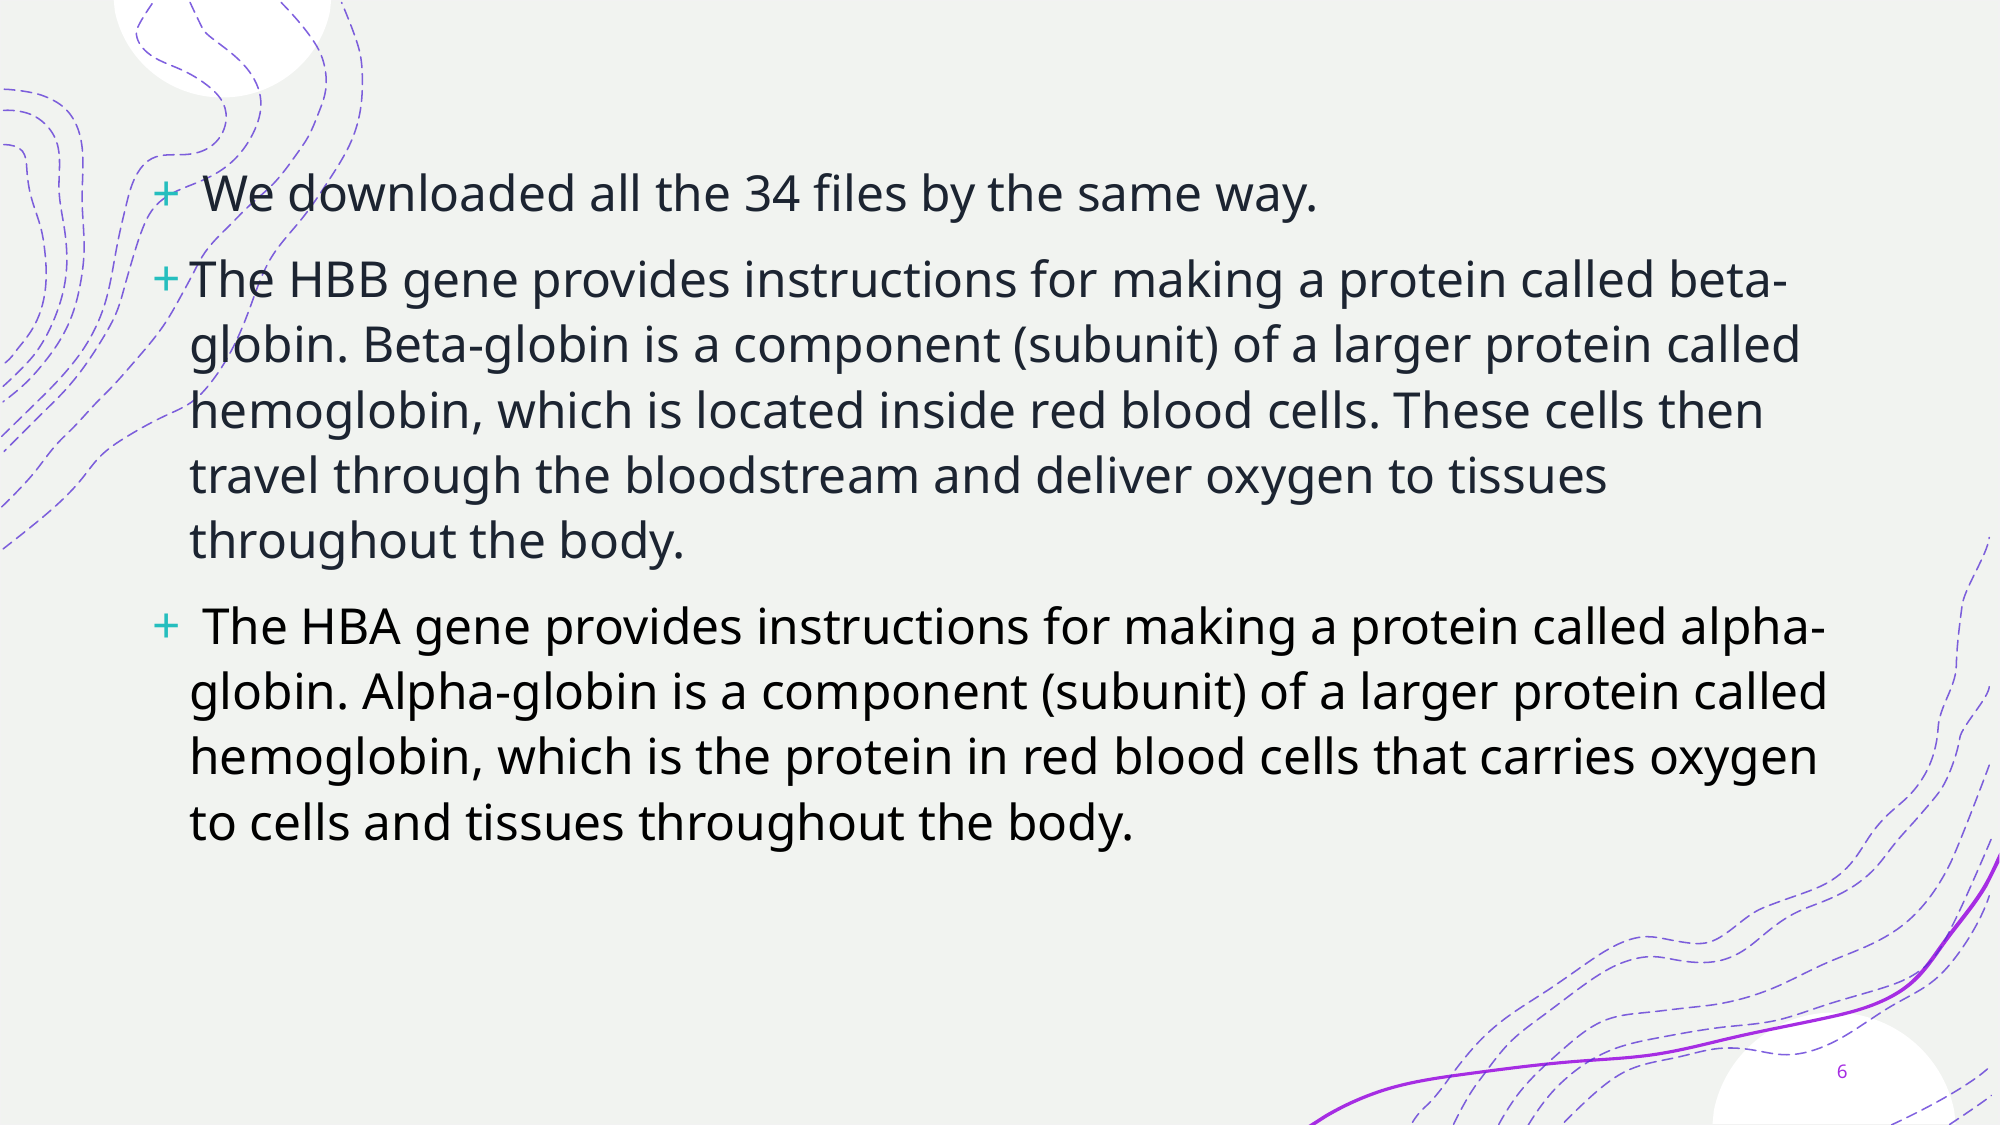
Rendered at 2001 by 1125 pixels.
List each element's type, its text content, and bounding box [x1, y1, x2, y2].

slide_number 6 [1625, 1042, 1863, 1103]
list We downloaded all the 34 files by the same way. The HBB gene provides instructions for making a protein called beta-globin. Beta-globin is a component (subunit) of a larger protein called hemoglobin, which is located inside red blood cells. These cells then travel through the bloodstream and deliver oxygen to tissues throughout the body. The HBA gene provides instructions for making a protein called alpha-globin. Alpha-globin is a component (subunit) of a larger protein called hemoglobin, which is the protein in red blood cells that carries oxygen to cells and tissues throughout the body. [137, 148, 1863, 863]
